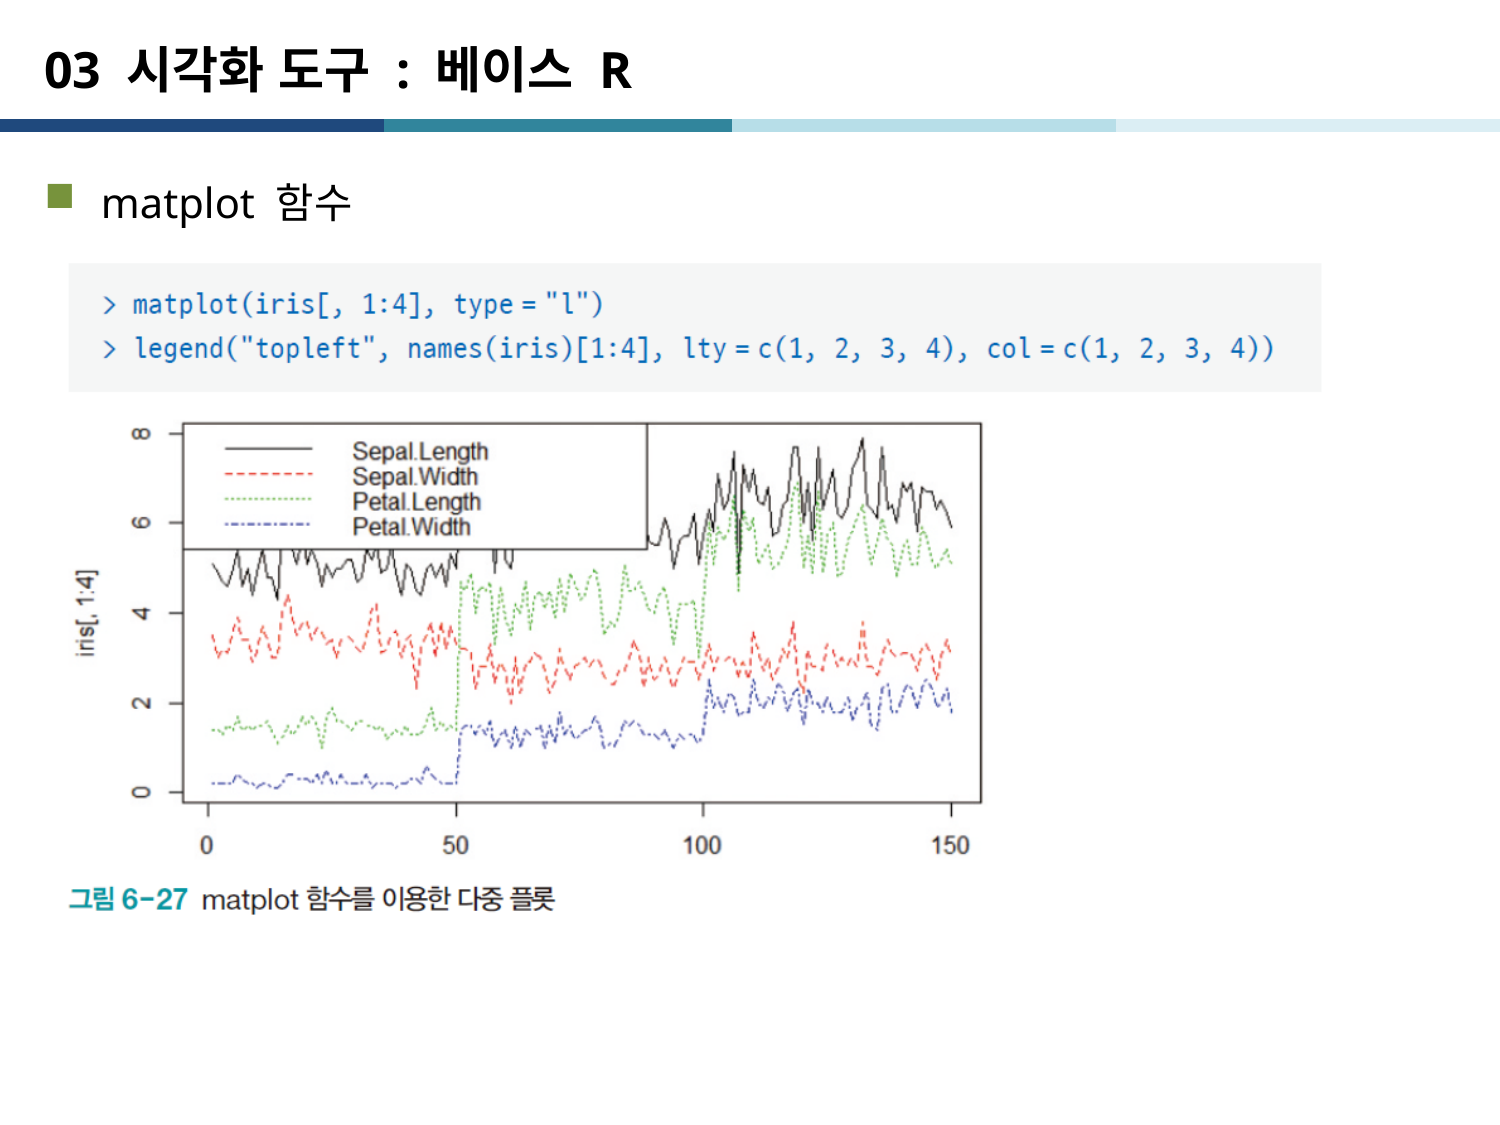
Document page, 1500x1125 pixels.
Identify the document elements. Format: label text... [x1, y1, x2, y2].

list matplot 함수 [29, 148, 1471, 1083]
title 03 시각화 도구 : 베이스 R [29, 23, 1270, 114]
picture [55, 252, 1348, 916]
